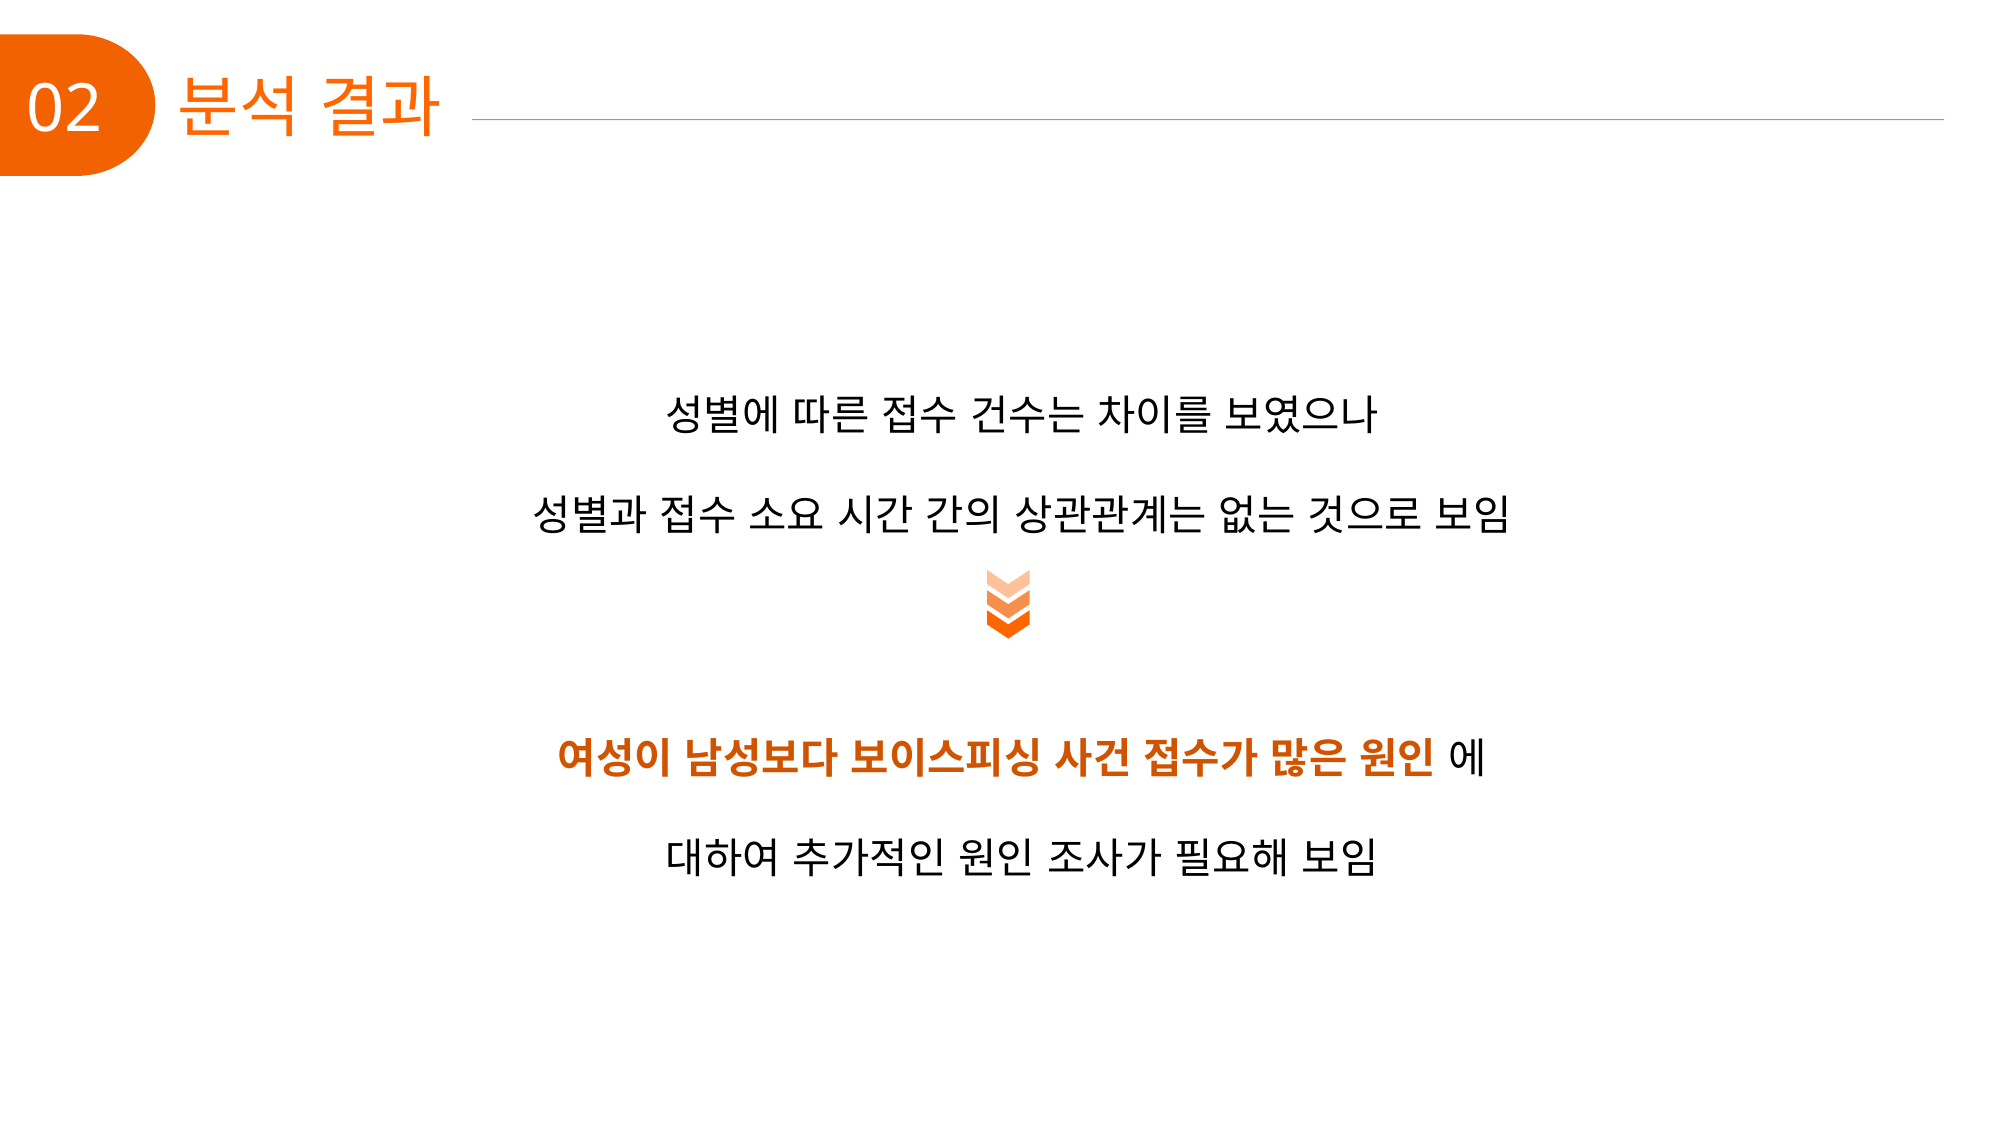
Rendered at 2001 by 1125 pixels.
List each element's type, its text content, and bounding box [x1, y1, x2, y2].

text_box 여성이 남성보다 보이스피싱 사건 접수가 많은 원인 에 대하여 추가적인 원인 조사가 필요해 보임 [520, 674, 1525, 890]
text_box 분석 결과 [162, 57, 477, 152]
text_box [973, 582, 1043, 626]
text_box 02 [0, 33, 157, 177]
text_box 성별에 따른 접수 건수는 차이를 보였으나 성별과 접수 소요 시간 간의 상관관계는 없는 것으로 보임 [481, 331, 1563, 546]
